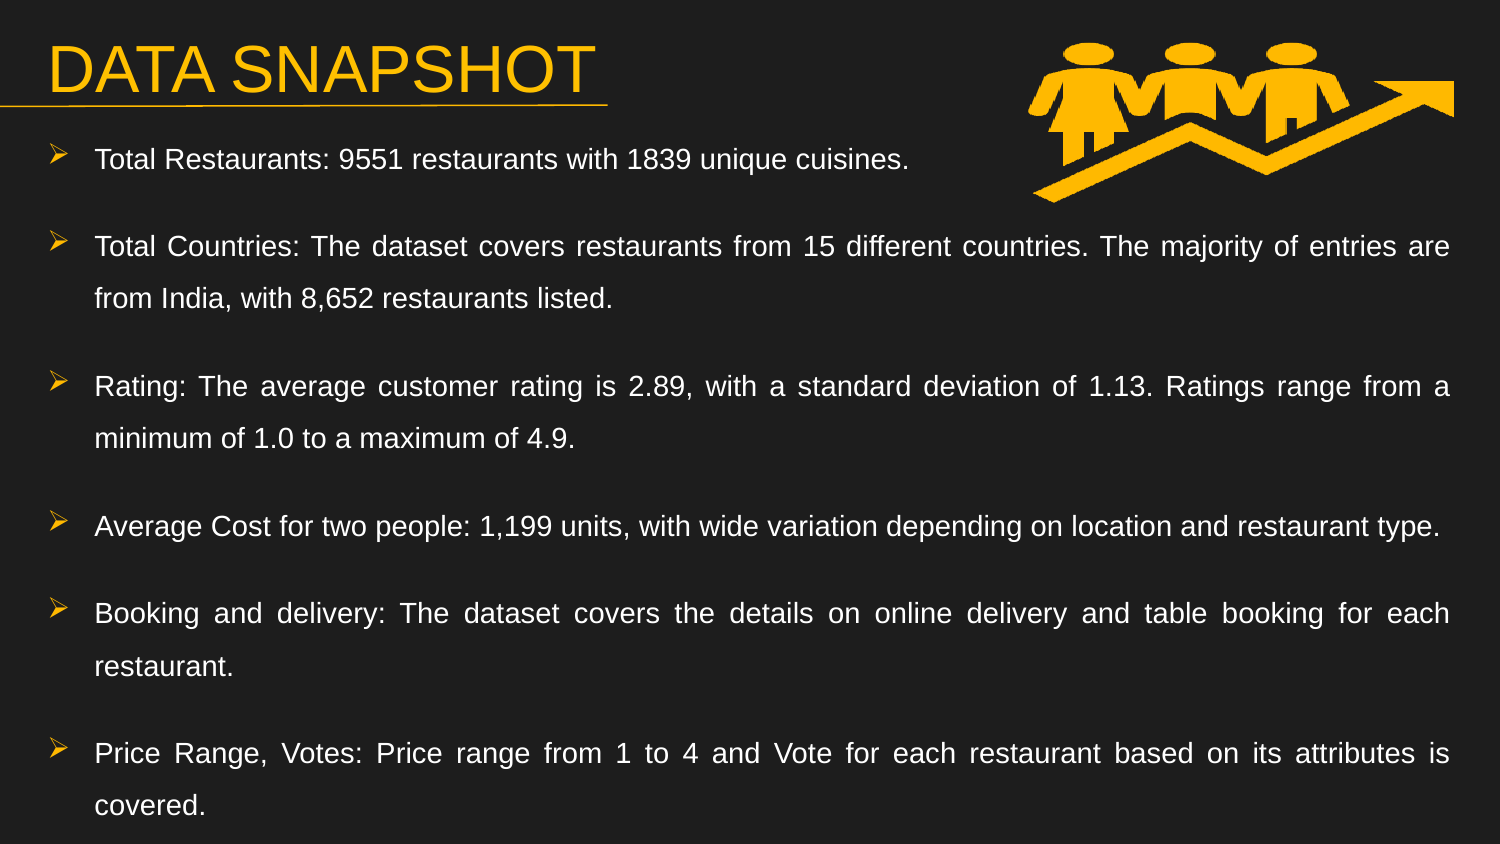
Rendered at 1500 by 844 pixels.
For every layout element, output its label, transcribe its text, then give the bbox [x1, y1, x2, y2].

text_box Total Restaurants: 9551 restaurants with 1839 unique cuisines. Total Countries: The dataset covers restaurants from 15 different countries. The majority of entries are from India, with 8,652 restaurants listed. Rating: The average customer rating is 2.89, with a standard deviation of 1.13. Ratings range from a minimum of 1.0 to a maximum of 4.9. Average Cost for two people: 1,199 units, with wide variation depending on location and restaurant type. Booking and delivery: The dataset covers the details on online delivery and table booking for each restaurant. Price Range, Votes: Price range from 1 to 4 and Vote for each restaurant based on its attributes is covered. [32, 97, 1468, 829]
picture [998, 8, 1486, 228]
title DATA SNAPSHOT [32, 10, 651, 97]
